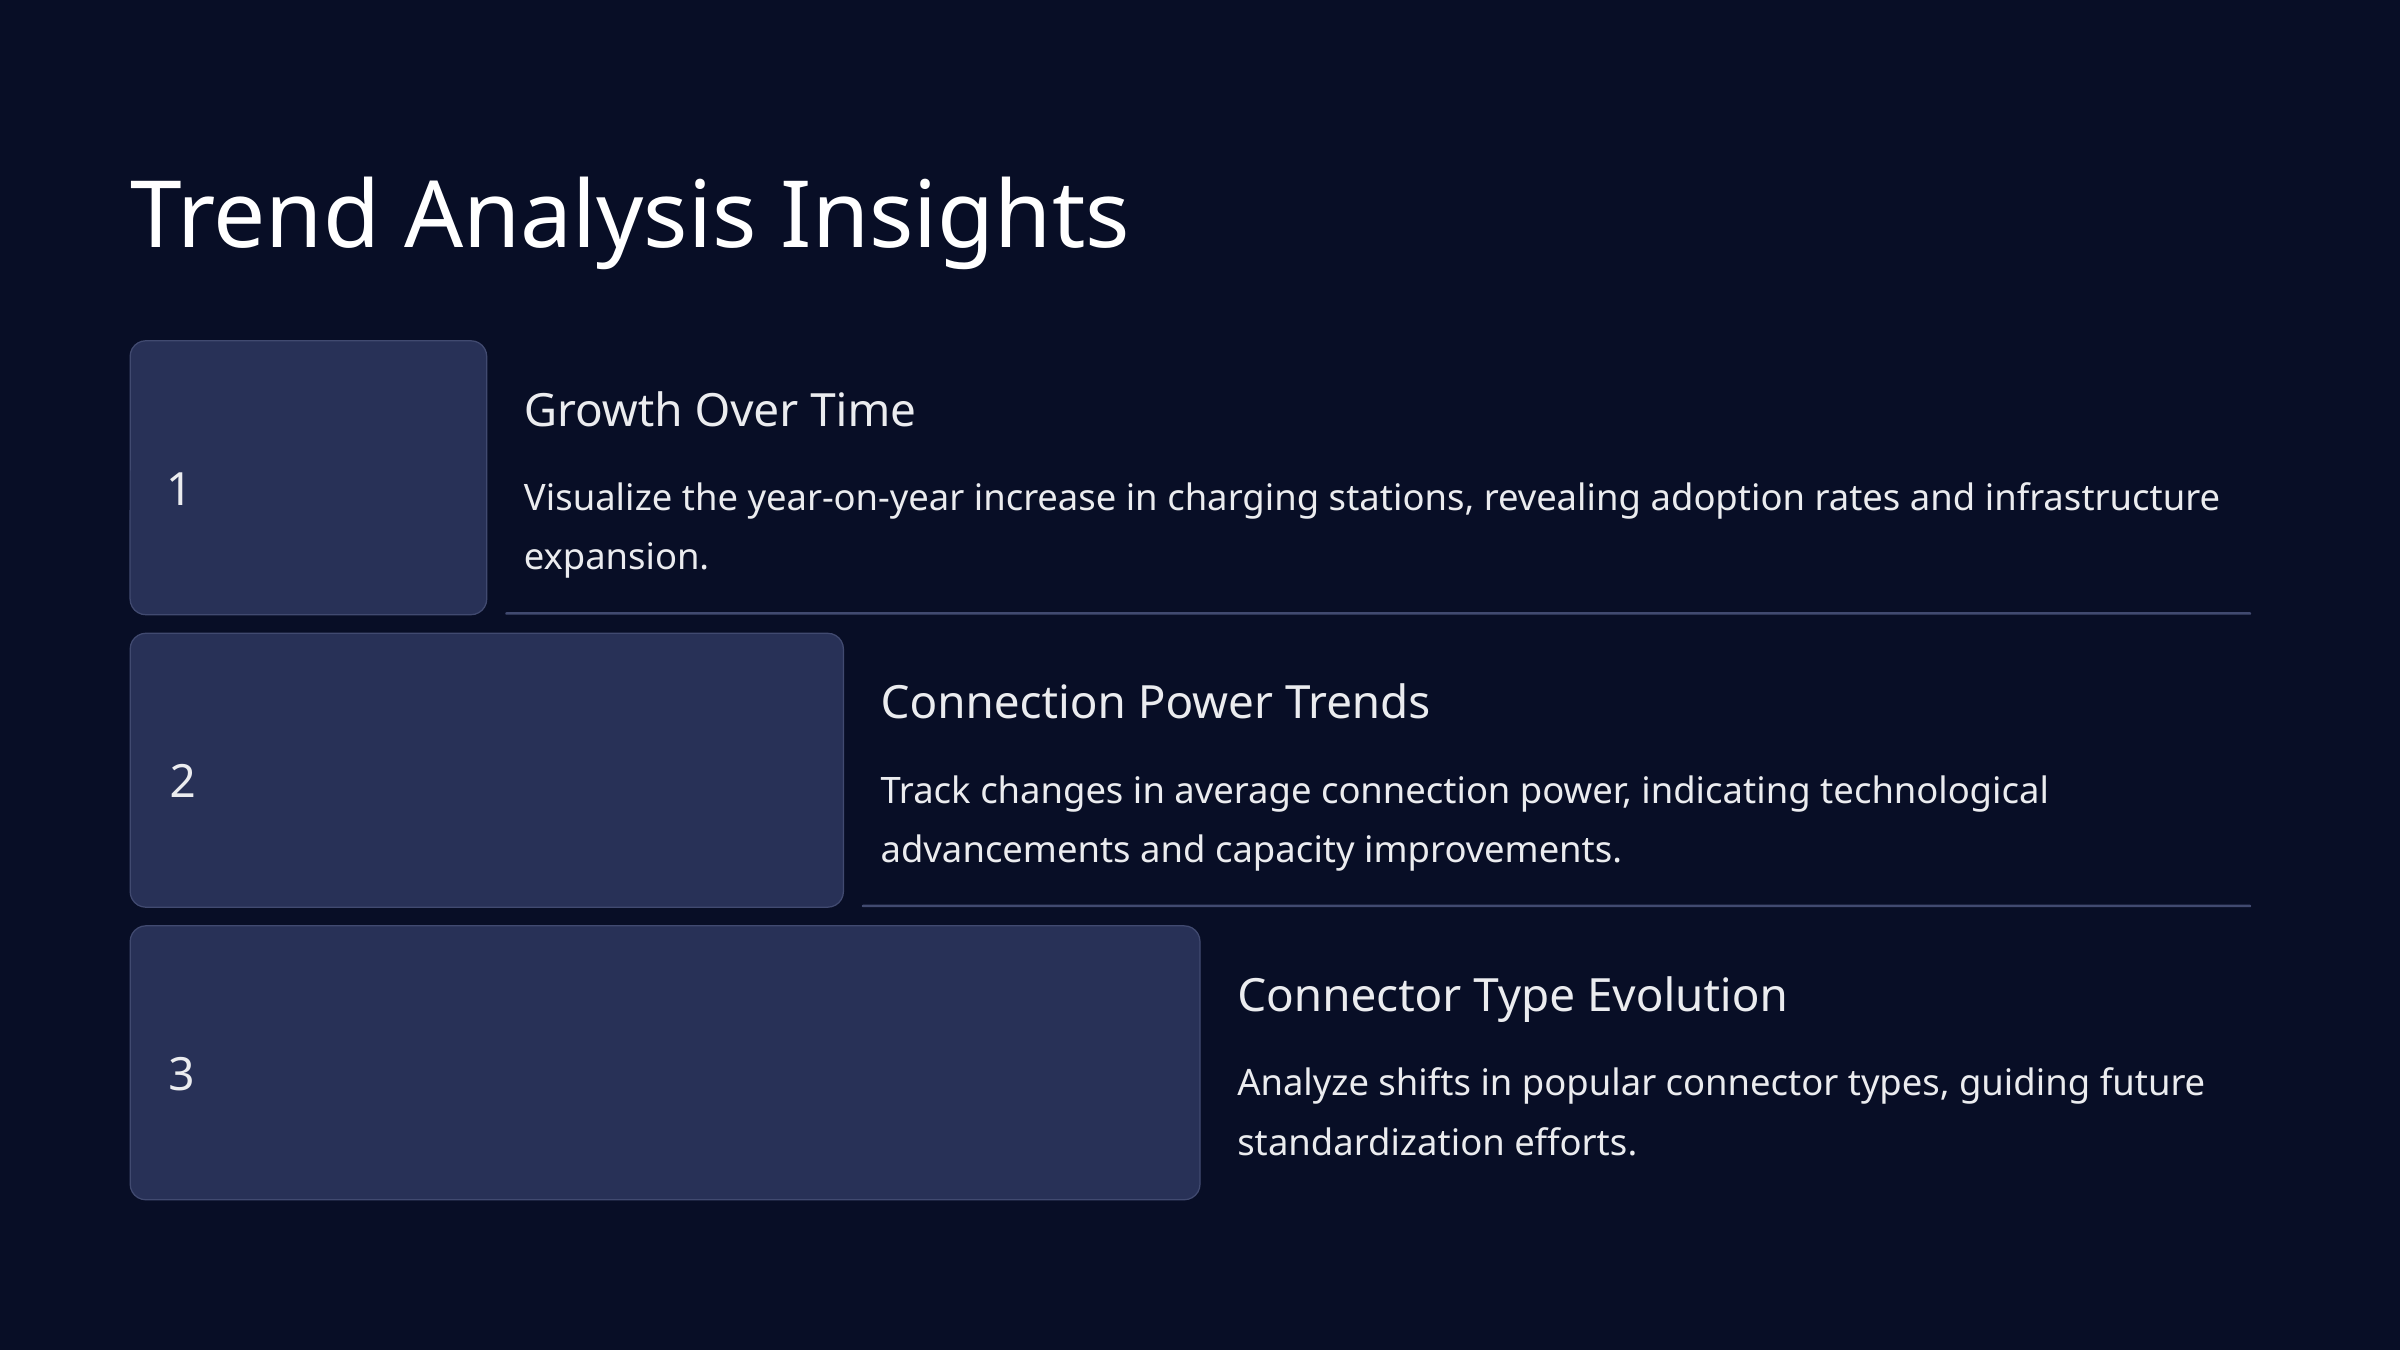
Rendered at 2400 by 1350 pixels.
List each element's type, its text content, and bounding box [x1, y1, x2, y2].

text_box [861, 904, 2252, 908]
text_box [130, 633, 844, 908]
text_box Visualize the year-on-year increase in charging stations, revealing adoption rates and infrastructure expansion. [523, 458, 2233, 578]
text_box Analyze shifts in popular connector types, guiding future standardization efforts. [1237, 1043, 2233, 1163]
text_box 1 [168, 440, 190, 515]
text_box 2 [168, 733, 197, 808]
text_box Connection Power Trends [880, 670, 1455, 729]
text_box Trend Analysis Insights [130, 150, 1177, 267]
text_box [130, 925, 1201, 1200]
text_box Growth Over Time [523, 378, 989, 437]
text_box Track changes in average connection power, indicating technological advancements and capacity improvements. [880, 751, 2233, 871]
text_box 3 [168, 1025, 195, 1100]
text_box [130, 340, 487, 615]
text_box Connector Type Evolution [1237, 963, 1818, 1022]
